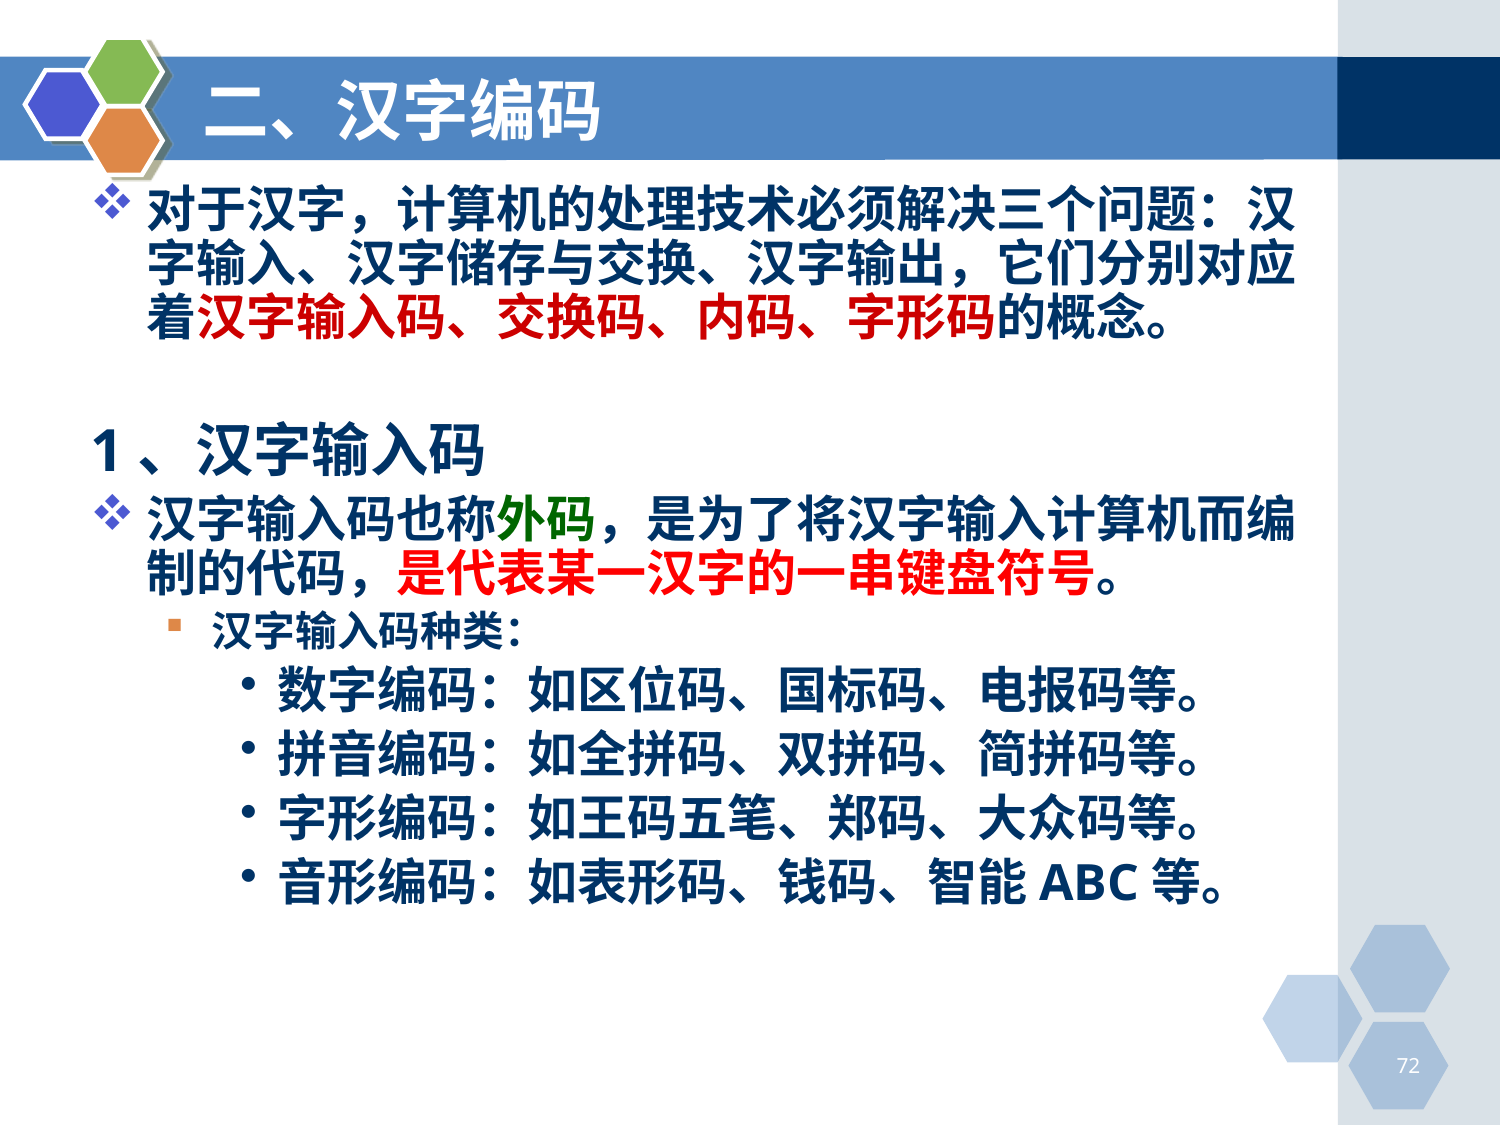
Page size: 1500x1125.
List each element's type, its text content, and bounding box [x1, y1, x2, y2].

slide_number 72 [1359, 1044, 1436, 1083]
title 二、汉字编码 [187, 62, 1288, 156]
list 对于汉字，计算机的处理技术必须解决三个问题：汉字输入、汉字储存与交换、汉字输出，它们分别对应着汉字输入码、交换码、内码、字形码的概念。 1、汉字输入码 汉字输入码也称外码，是为了将汉字输入计算机而编制的代码，是代表某一汉字的一串键盘符号。 汉字输入码种类： 数字编码：如区位码、国标码、电报码等。 拼音编码：如全拼码、双拼码、简拼码等。 字形编码：如王码五笔、郑码、大众码等。 音形编码：如表形码、钱码、智能ABC等。 [74, 176, 1316, 929]
